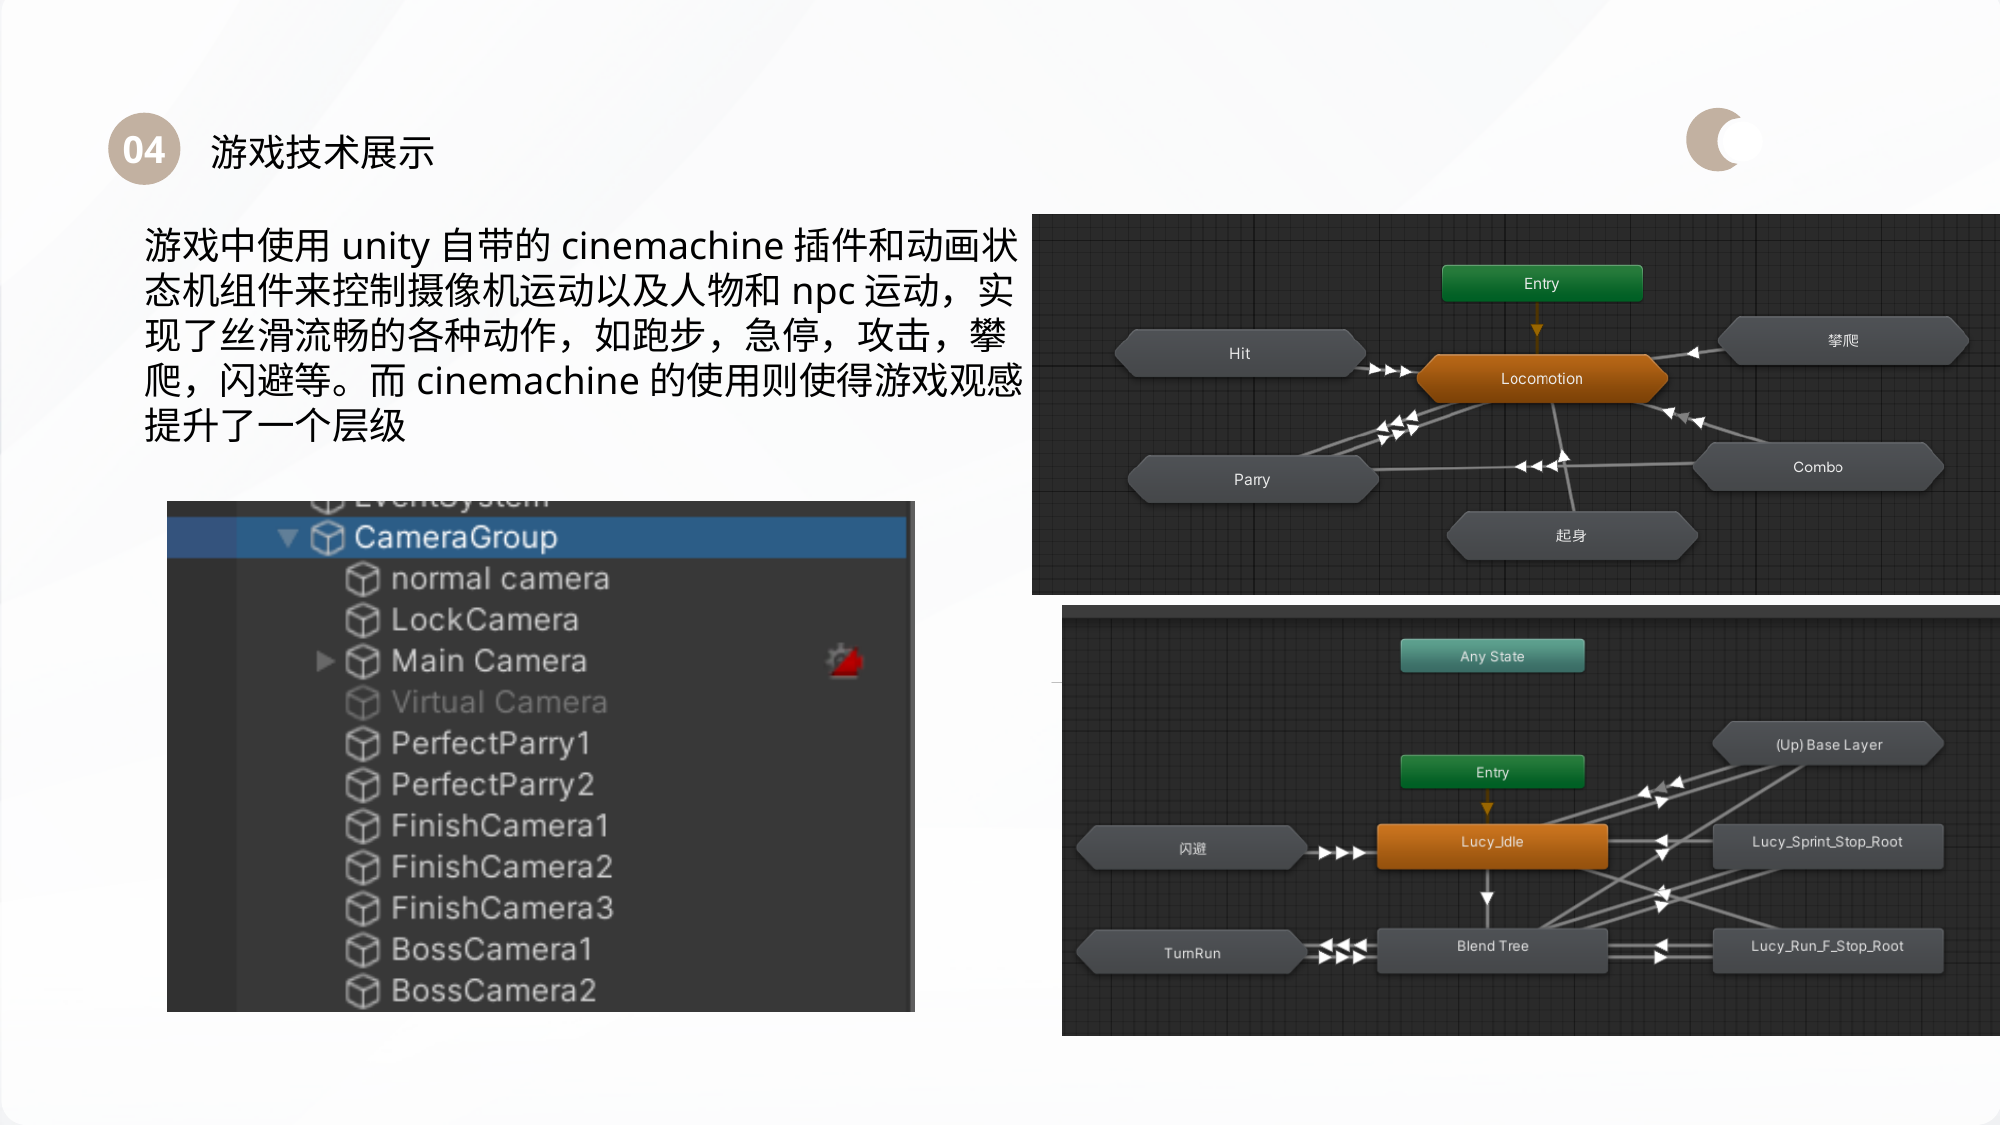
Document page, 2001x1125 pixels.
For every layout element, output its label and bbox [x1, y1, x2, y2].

text_box [1686, 107, 1914, 176]
picture [0, 0, 2000, 1125]
